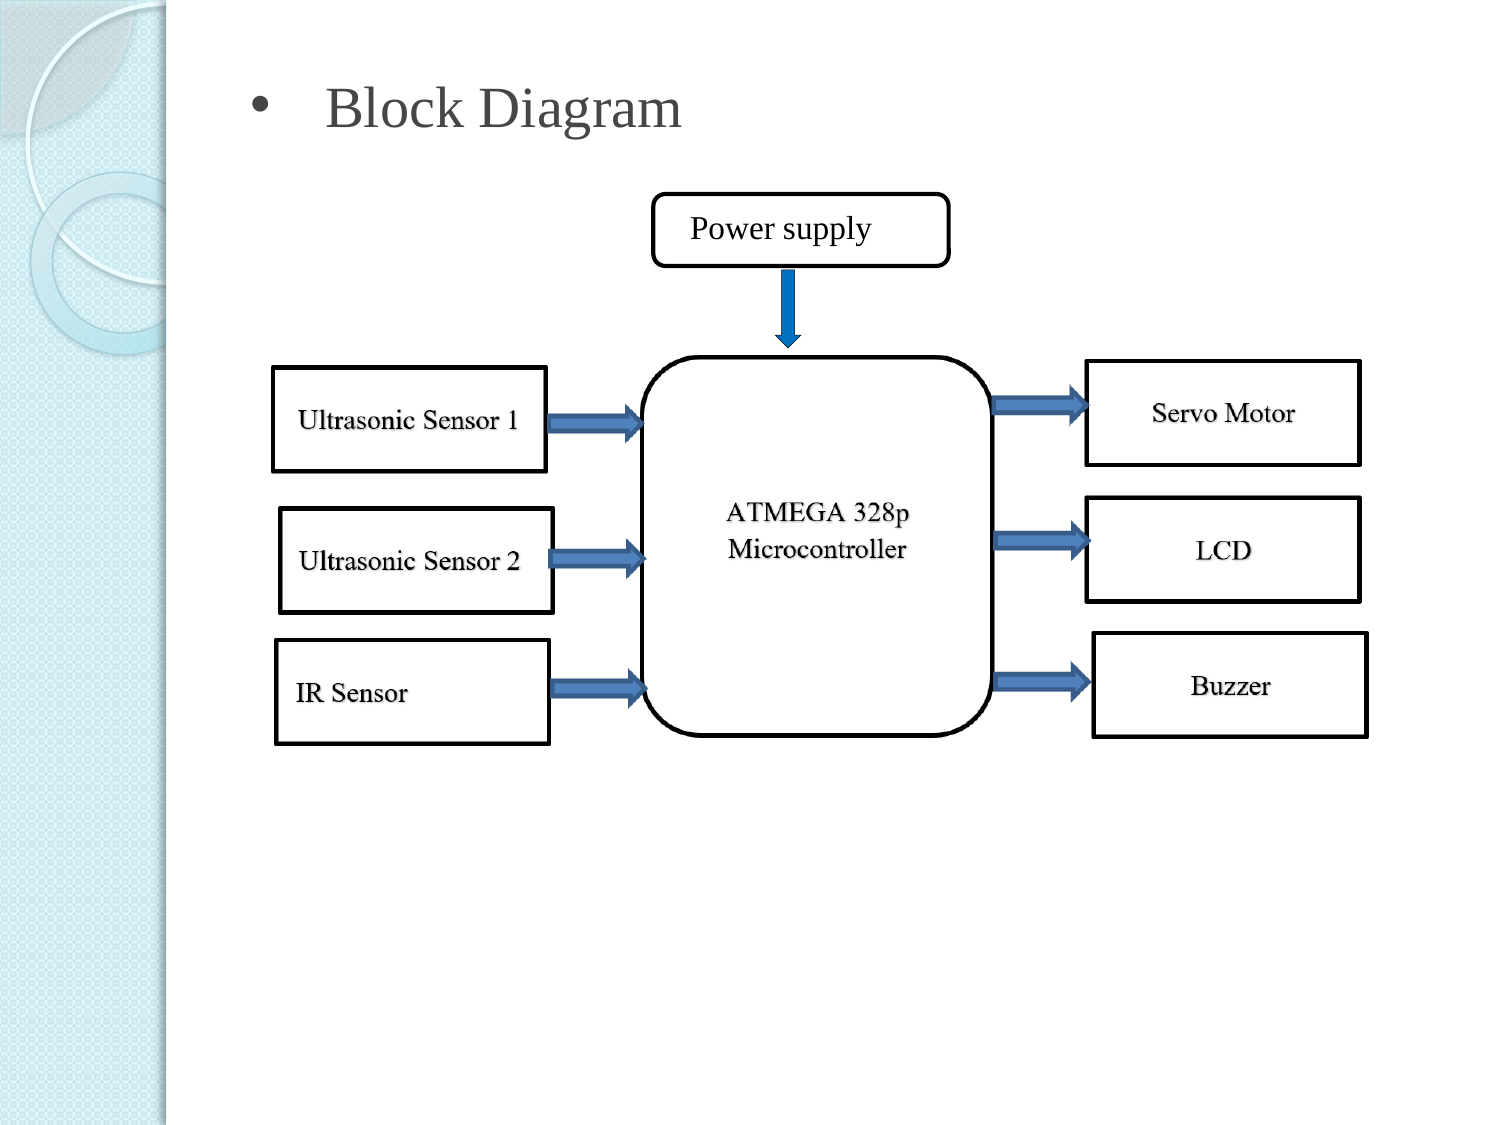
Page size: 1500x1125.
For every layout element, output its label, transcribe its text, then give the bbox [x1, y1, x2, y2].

title Block Diagram [235, 45, 1466, 233]
text_box Power supply [675, 199, 927, 254]
text_box [651, 191, 951, 269]
picture [267, 349, 1377, 754]
text_box [773, 267, 803, 346]
